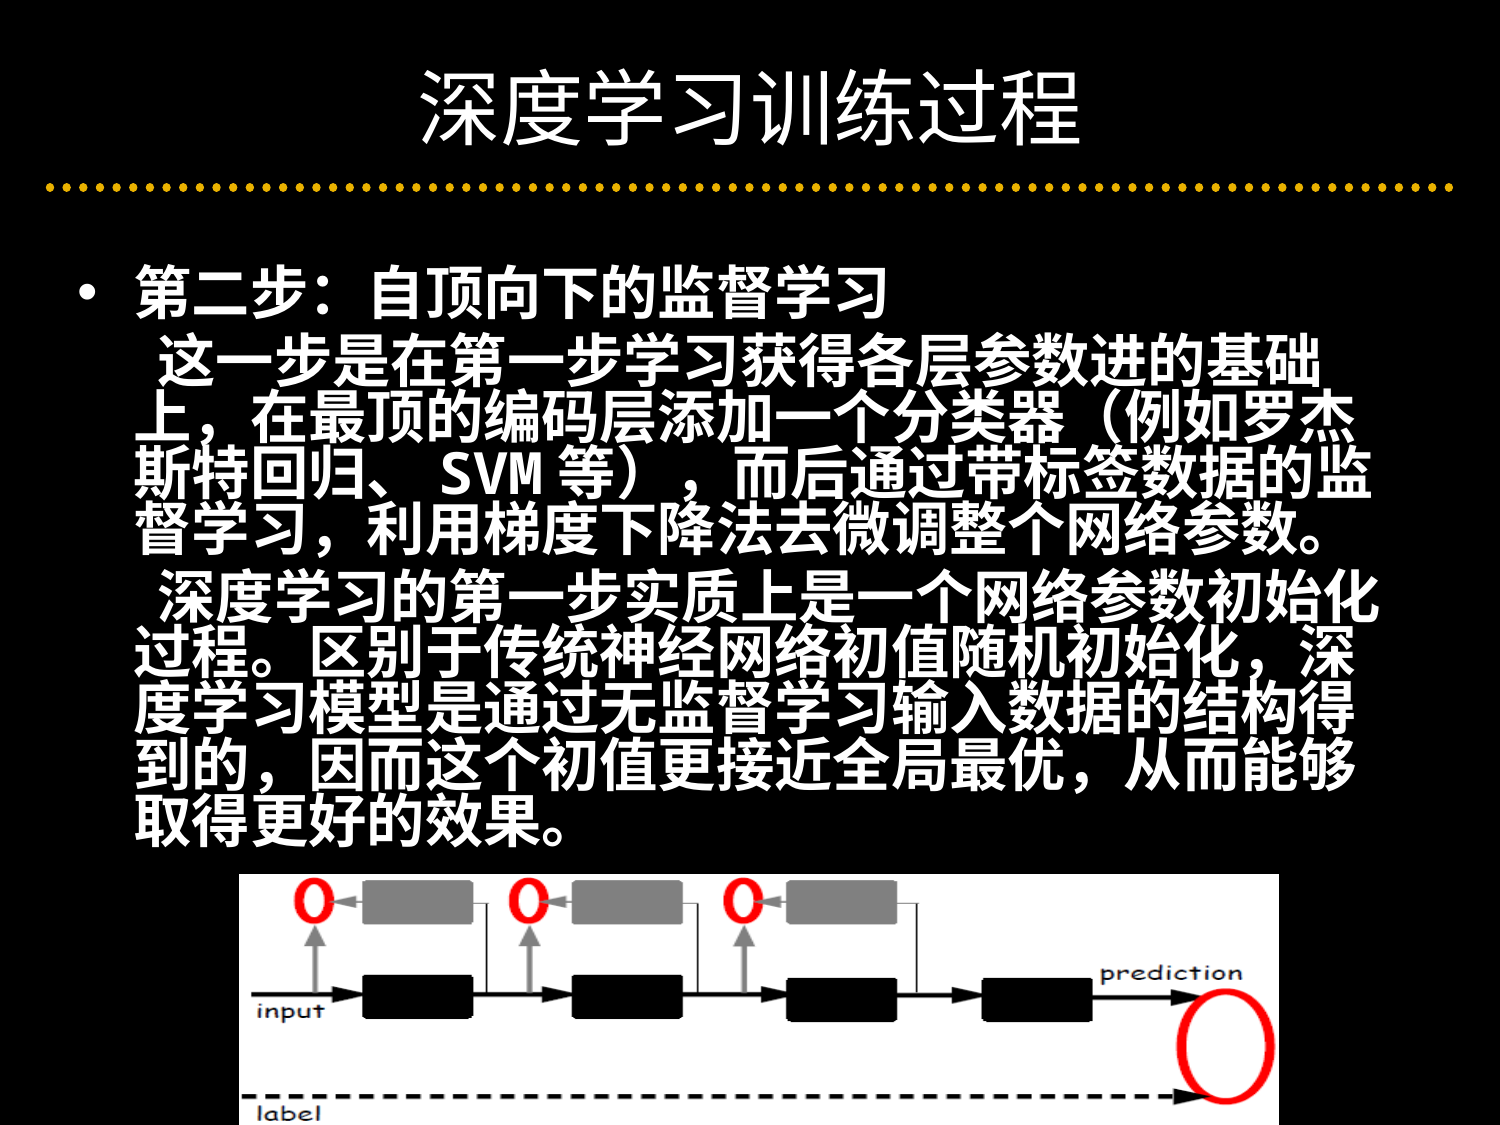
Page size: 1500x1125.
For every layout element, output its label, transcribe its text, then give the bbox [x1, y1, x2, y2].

title 深度学习训练过程 [74, 12, 1426, 186]
picture [238, 874, 1279, 1125]
title 深度学习训练过程 [74, 196, 1426, 201]
list 第二步：自顶向下的监督学习 这一步是在第一步学习获得各层参数进的基础上，在最顶的编码层添加一个分类器（例如罗杰斯特回归、SVM等），而后通过带标签数据的监督学习，利用梯度下降法去微调整个网络参数。 深度学习的第一步实质上是一个网络参数初始化过程。区别于传统神经网络初值随机初始化，深度学习模型是通过无监督学习输入数据的结构得到的，因而这个初值更接近全局最优，从而能够取得更好的效果。 [62, 262, 1426, 901]
